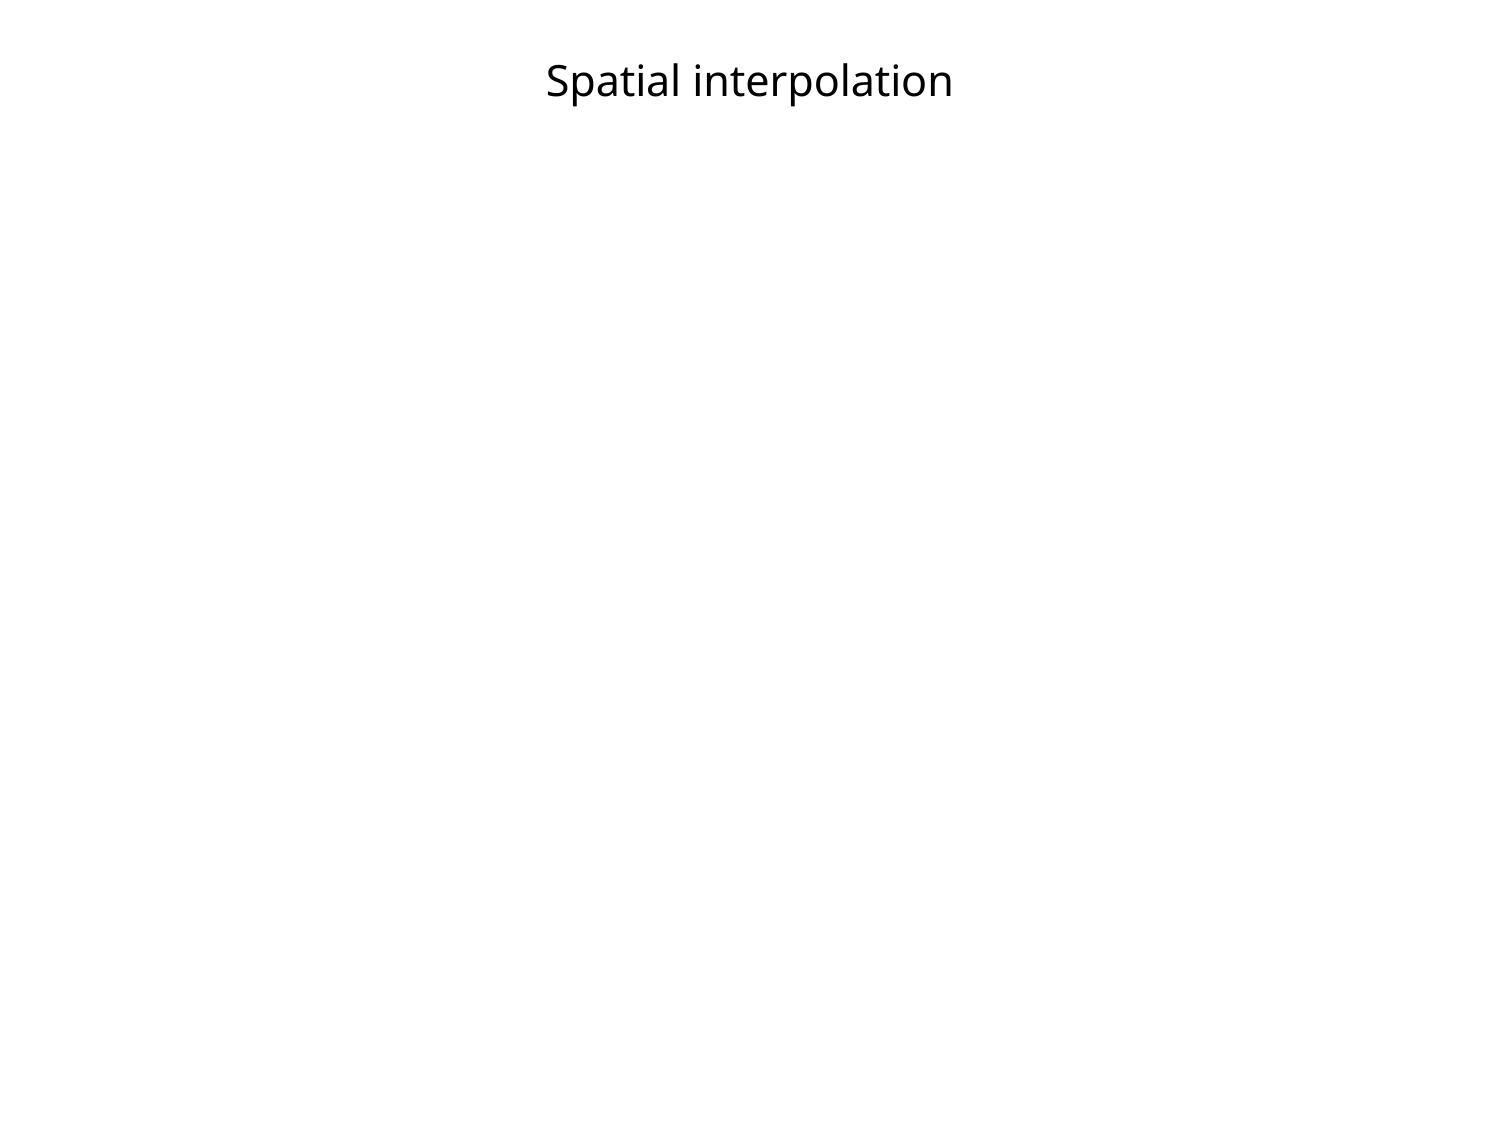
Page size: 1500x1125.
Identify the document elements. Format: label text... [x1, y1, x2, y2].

title Spatial interpolation [75, 45, 1425, 113]
